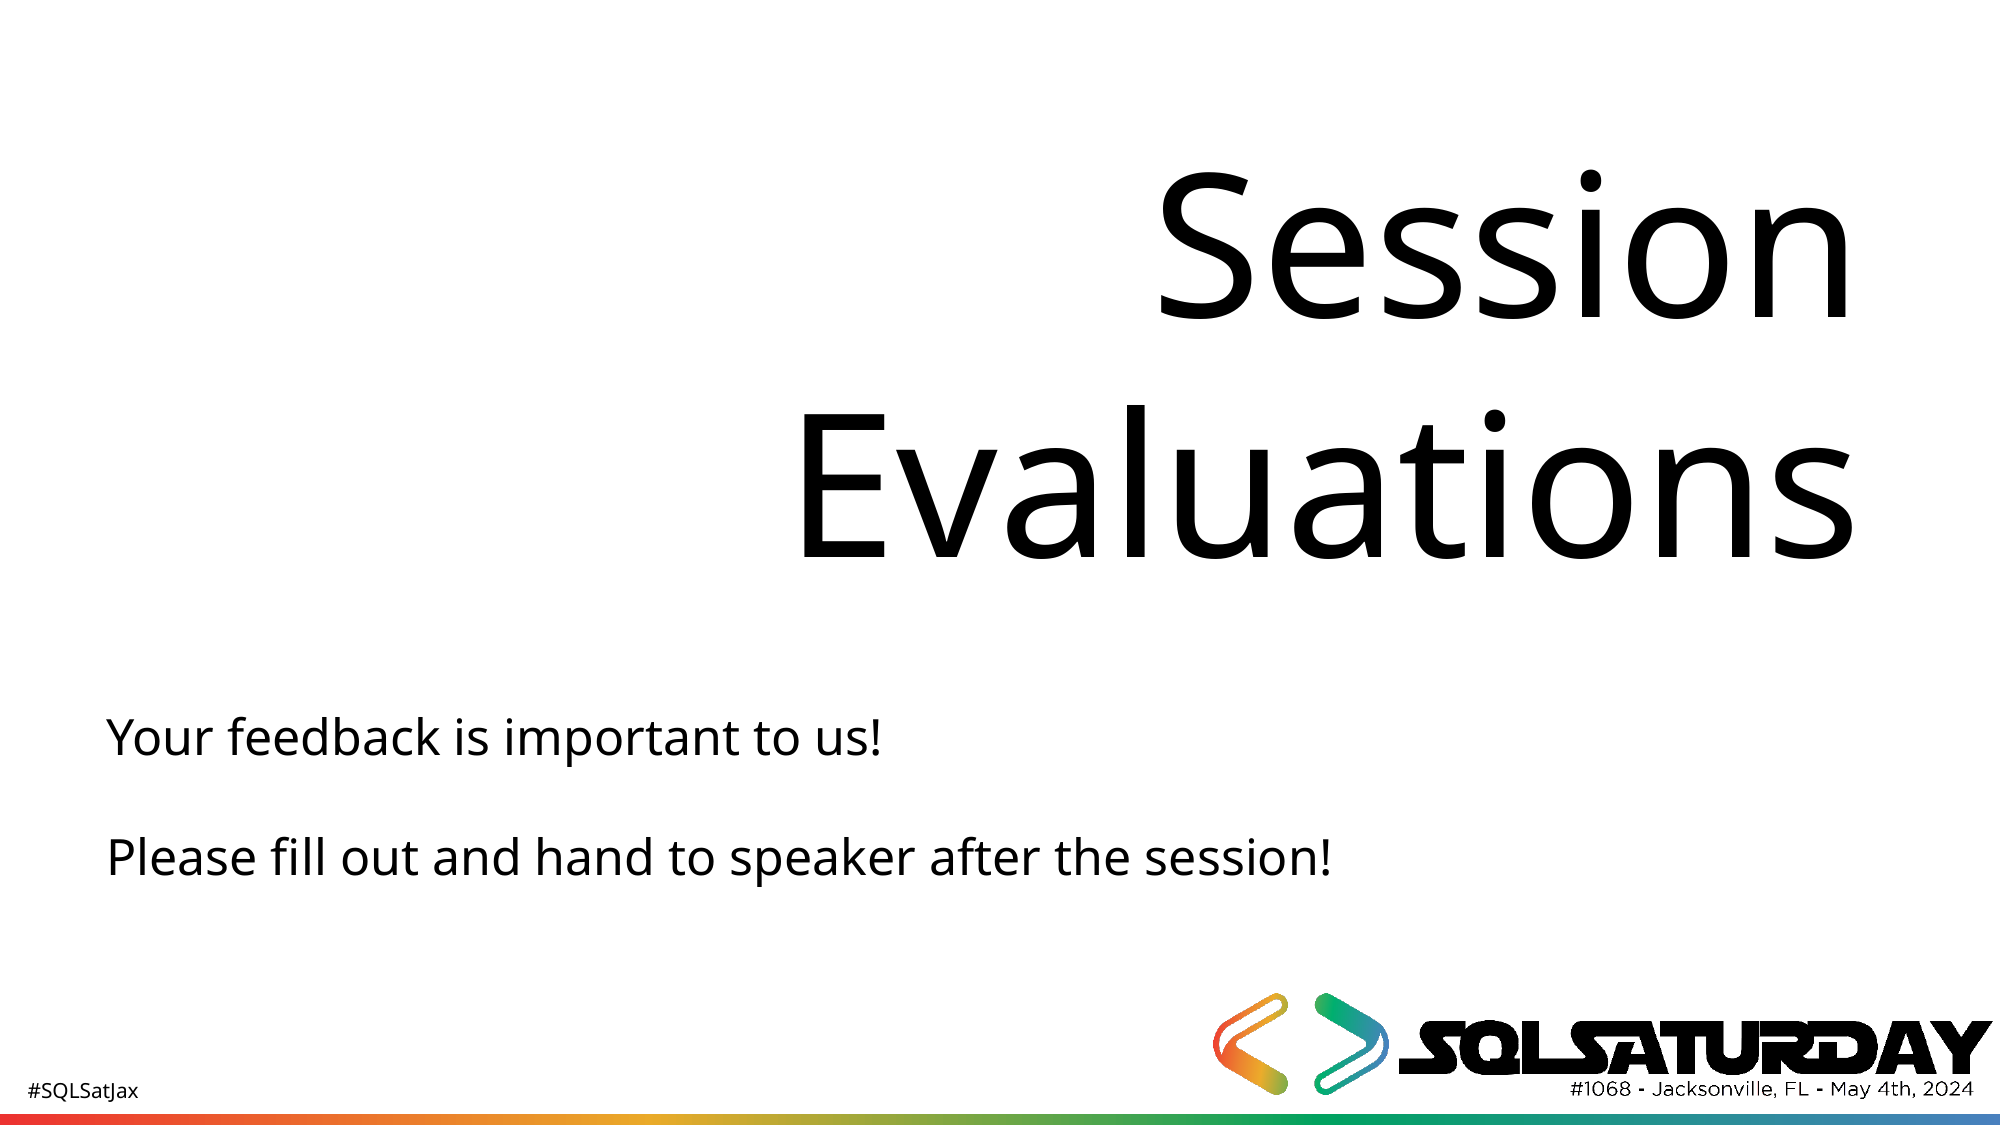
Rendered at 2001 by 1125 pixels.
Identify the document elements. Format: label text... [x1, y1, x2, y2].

text_box Your feedback is important to us! Please fill out and hand to speaker after the session! [91, 697, 1715, 893]
picture [1213, 993, 1993, 1102]
text_box Session Evaluations [184, 110, 1877, 605]
